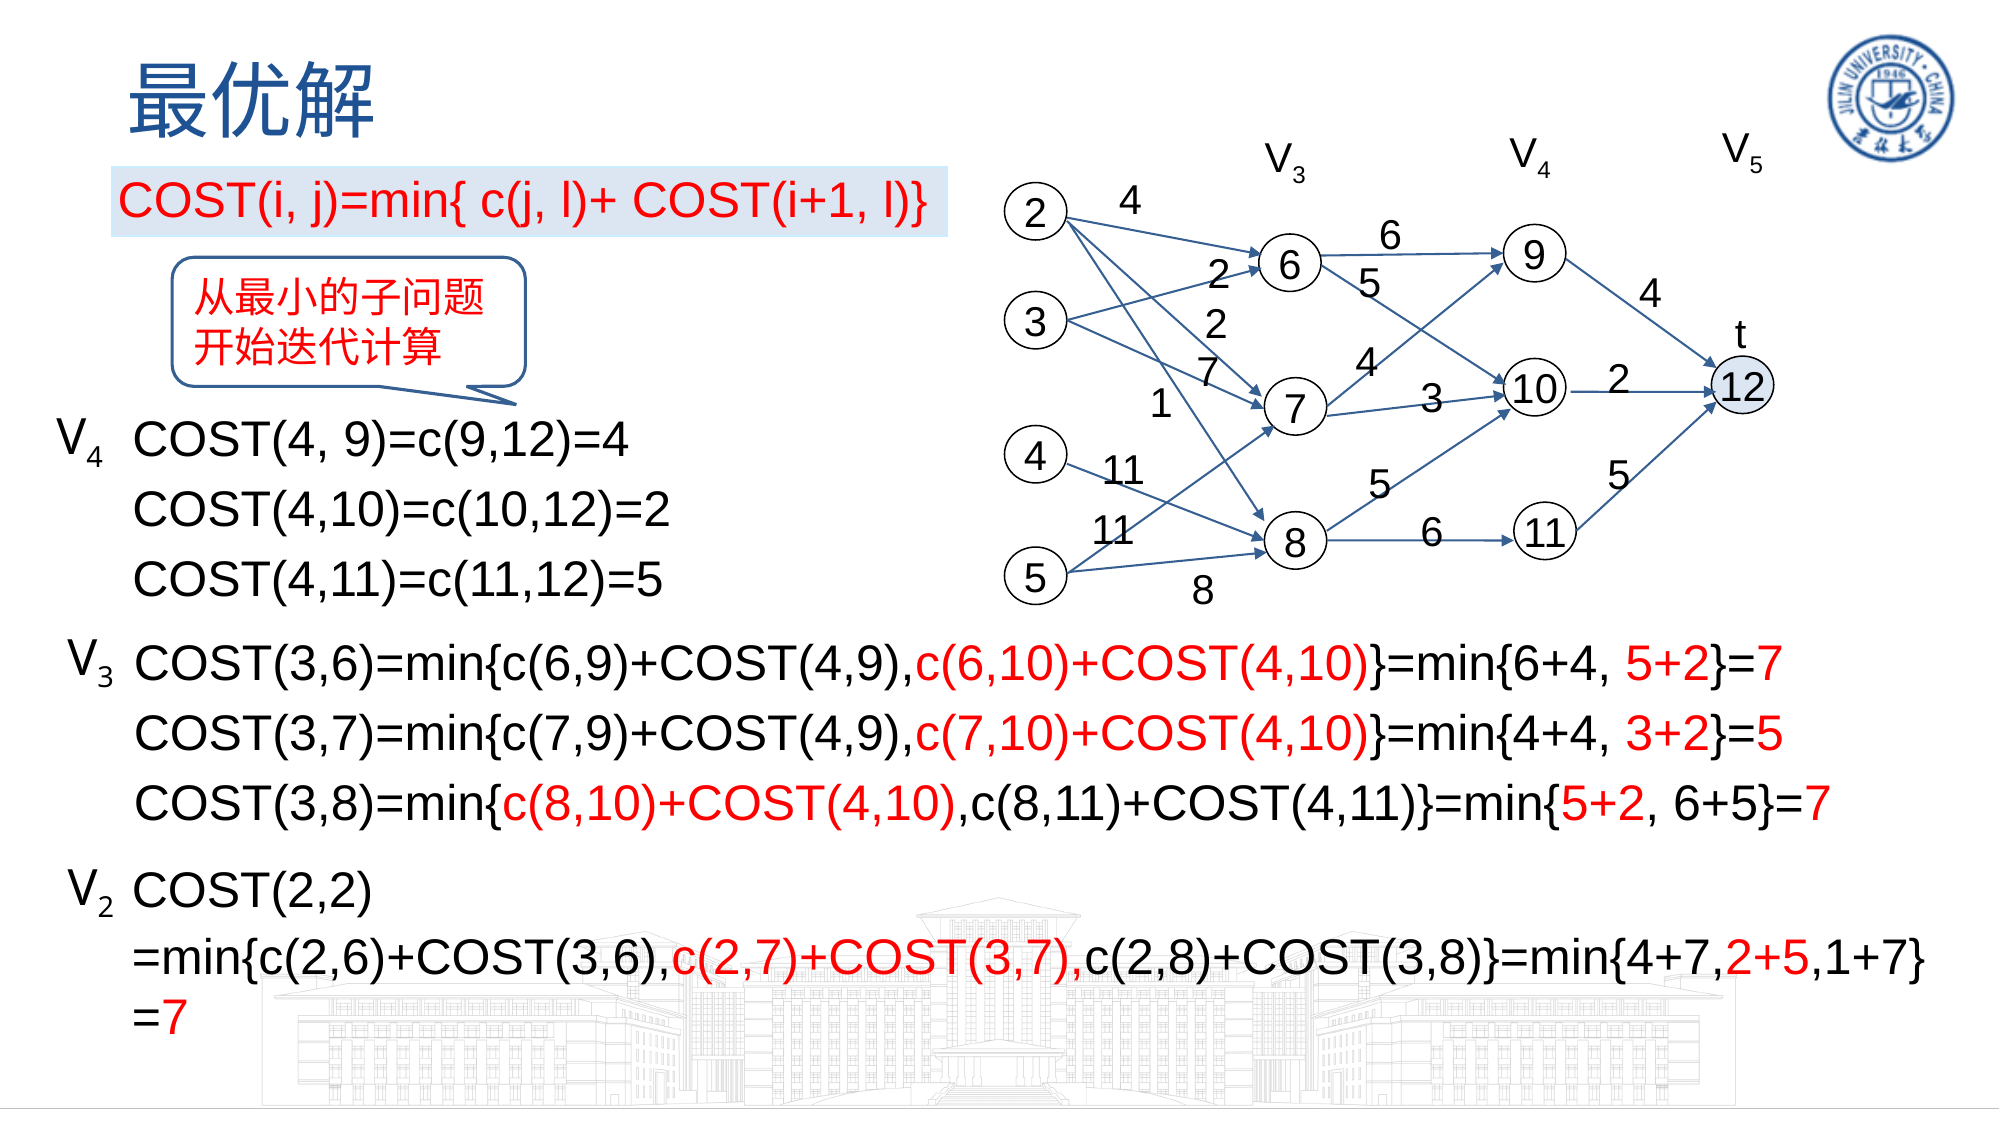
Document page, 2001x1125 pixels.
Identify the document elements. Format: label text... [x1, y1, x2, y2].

text_box COST(i, j)=min{ c(j, l)+ COST(i+1, l)} [111, 166, 947, 236]
title 最优解 [111, 38, 1462, 172]
text_box COST(3,6)=min{c(6,9)+COST(4,9),c(6,10)+COST(4,10)}=min{6+4, 5+2}=7 COST(3,7)=min{c(7,9)+COST(4,9),c(7,10)+COST(4,10)}=min{4+4, 3+2}=5 COST(3,8)=min{c(8,10)+COST(4,10),c(8,11)+COST(4,11)}=min{5+2, 6+5}=7 [127, 623, 1843, 838]
table_cell [0, 897, 1999, 1109]
slide_number [1412, 1042, 1863, 1103]
text_box V4 [1494, 118, 1566, 164]
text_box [1004, 164, 1774, 614]
text_box V2 [52, 847, 136, 931]
text_box V3 [1249, 123, 1321, 164]
text_box V5 [1707, 113, 1779, 186]
text_box COST(4, 9)=c(9,12)=4 COST(4,10)=c(10,12)=2 COST(4,11)=c(11,12)=5 [126, 398, 938, 614]
text_box COST(2,2) =min{c(2,6)+COST(3,6),c(2,7)+COST(3,7),c(2,8)+COST(3,8)}=min{4+7,2+5,1+7}=7 [125, 849, 1955, 1052]
text_box V4 [41, 397, 132, 481]
picture [1824, 15, 1965, 173]
text_box V3 [52, 617, 145, 701]
text_box 从最小的子问题开始迭代计算 [172, 257, 526, 405]
